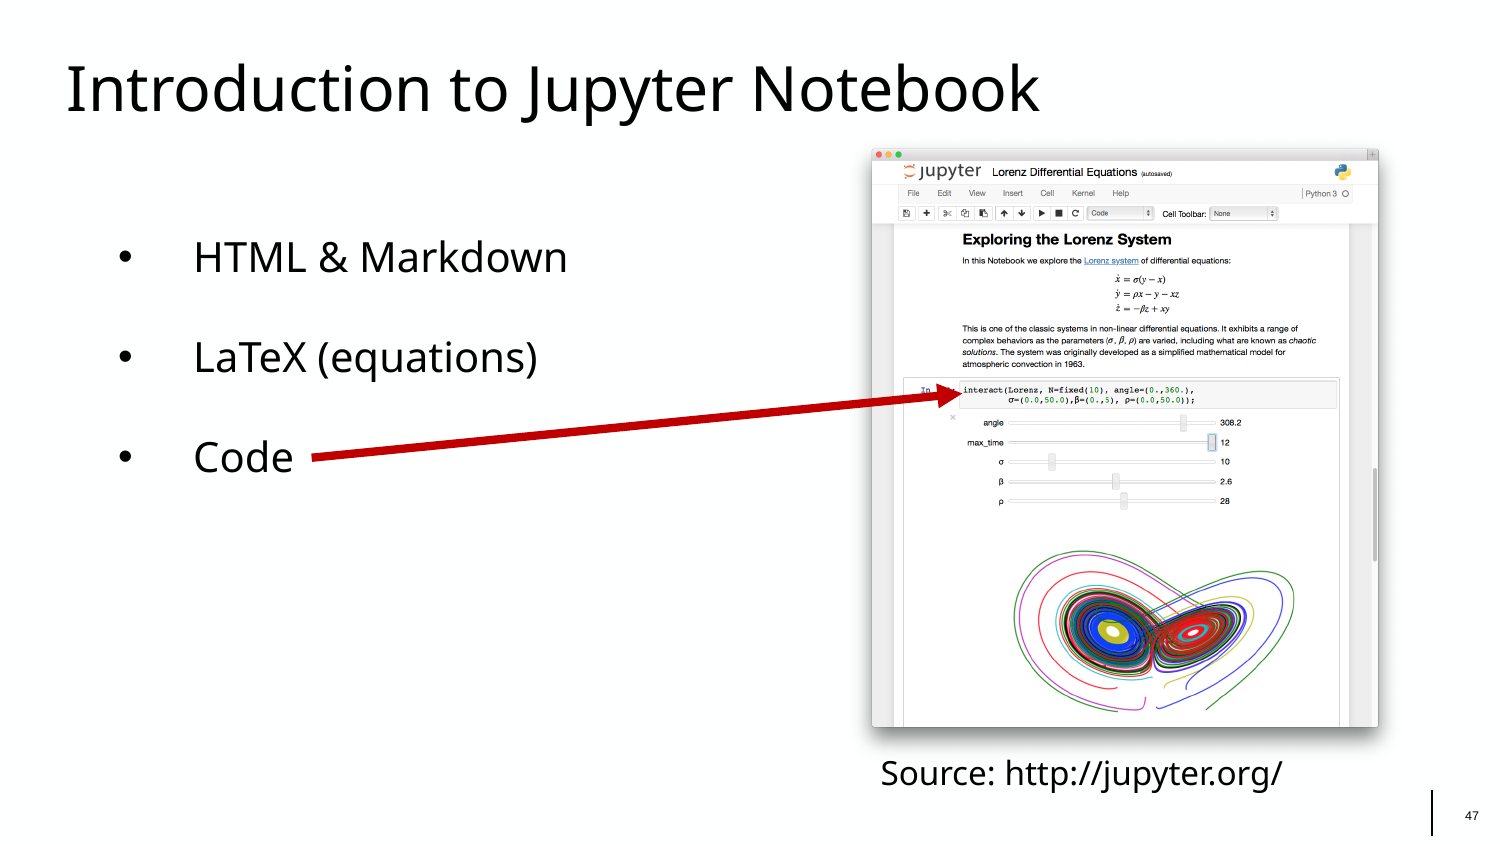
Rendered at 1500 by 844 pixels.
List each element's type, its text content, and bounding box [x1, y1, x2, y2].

text_box Introduction to Jupyter Notebook [65, 48, 1450, 125]
text_box HTML & Markdown LaTeX (equations) Code [103, 223, 731, 491]
slide_number ‹#› [1262, 787, 1480, 844]
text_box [311, 393, 963, 458]
text_box Source: http://jupyter.org/ [865, 744, 1432, 801]
picture [844, 133, 1406, 766]
